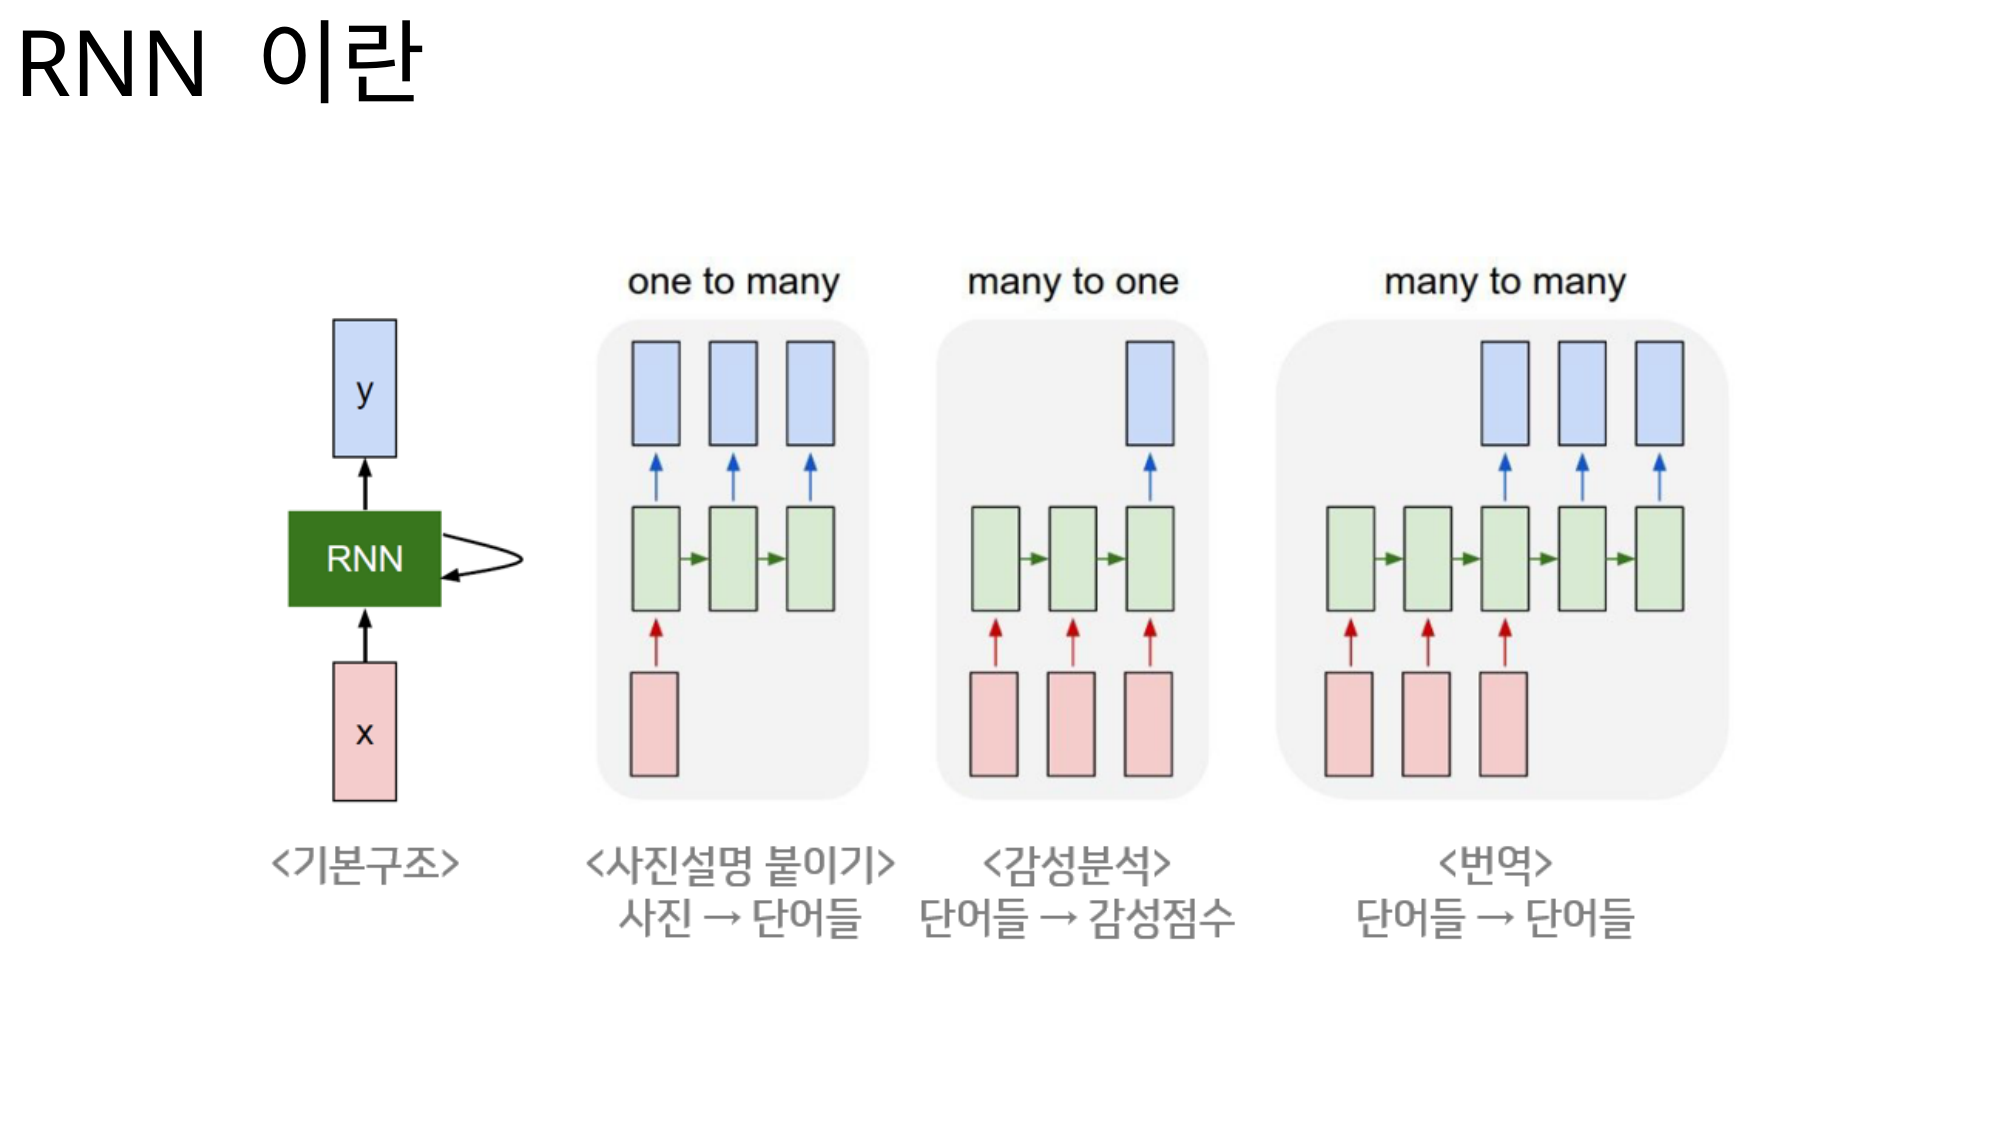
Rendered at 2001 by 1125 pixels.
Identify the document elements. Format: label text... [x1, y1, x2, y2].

title RNN 이란 [0, 0, 1725, 133]
picture [226, 212, 1755, 987]
